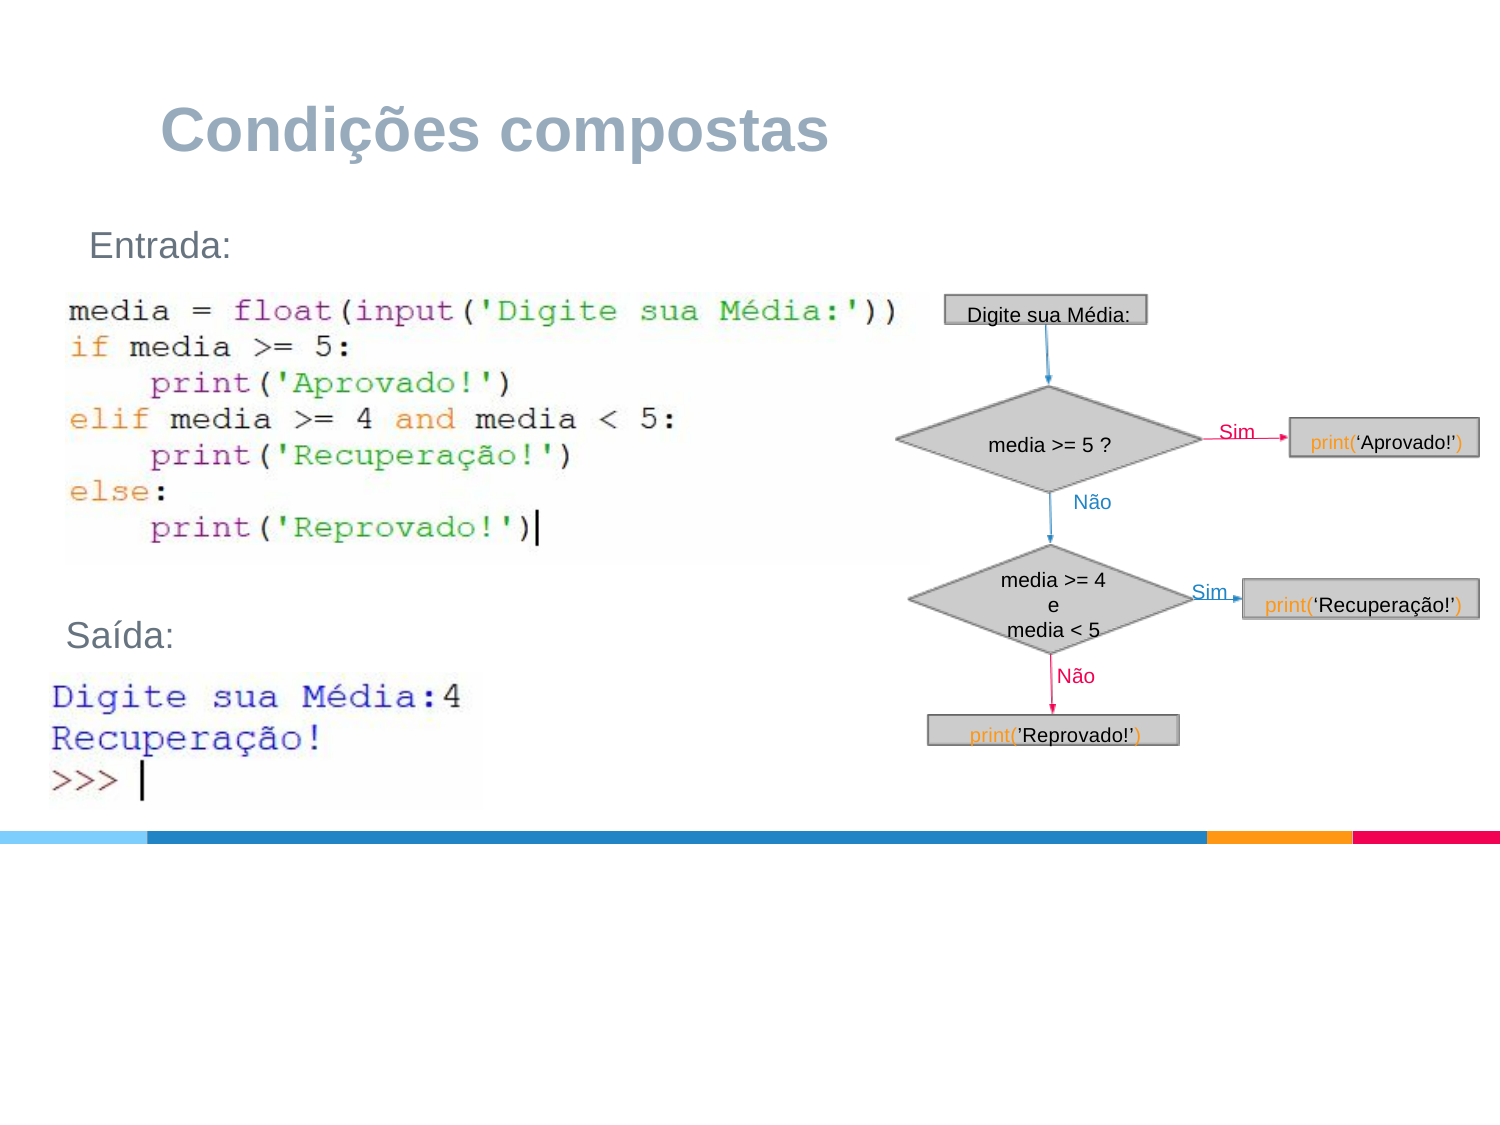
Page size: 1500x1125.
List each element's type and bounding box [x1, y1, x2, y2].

picture [0, 0, 1500, 844]
